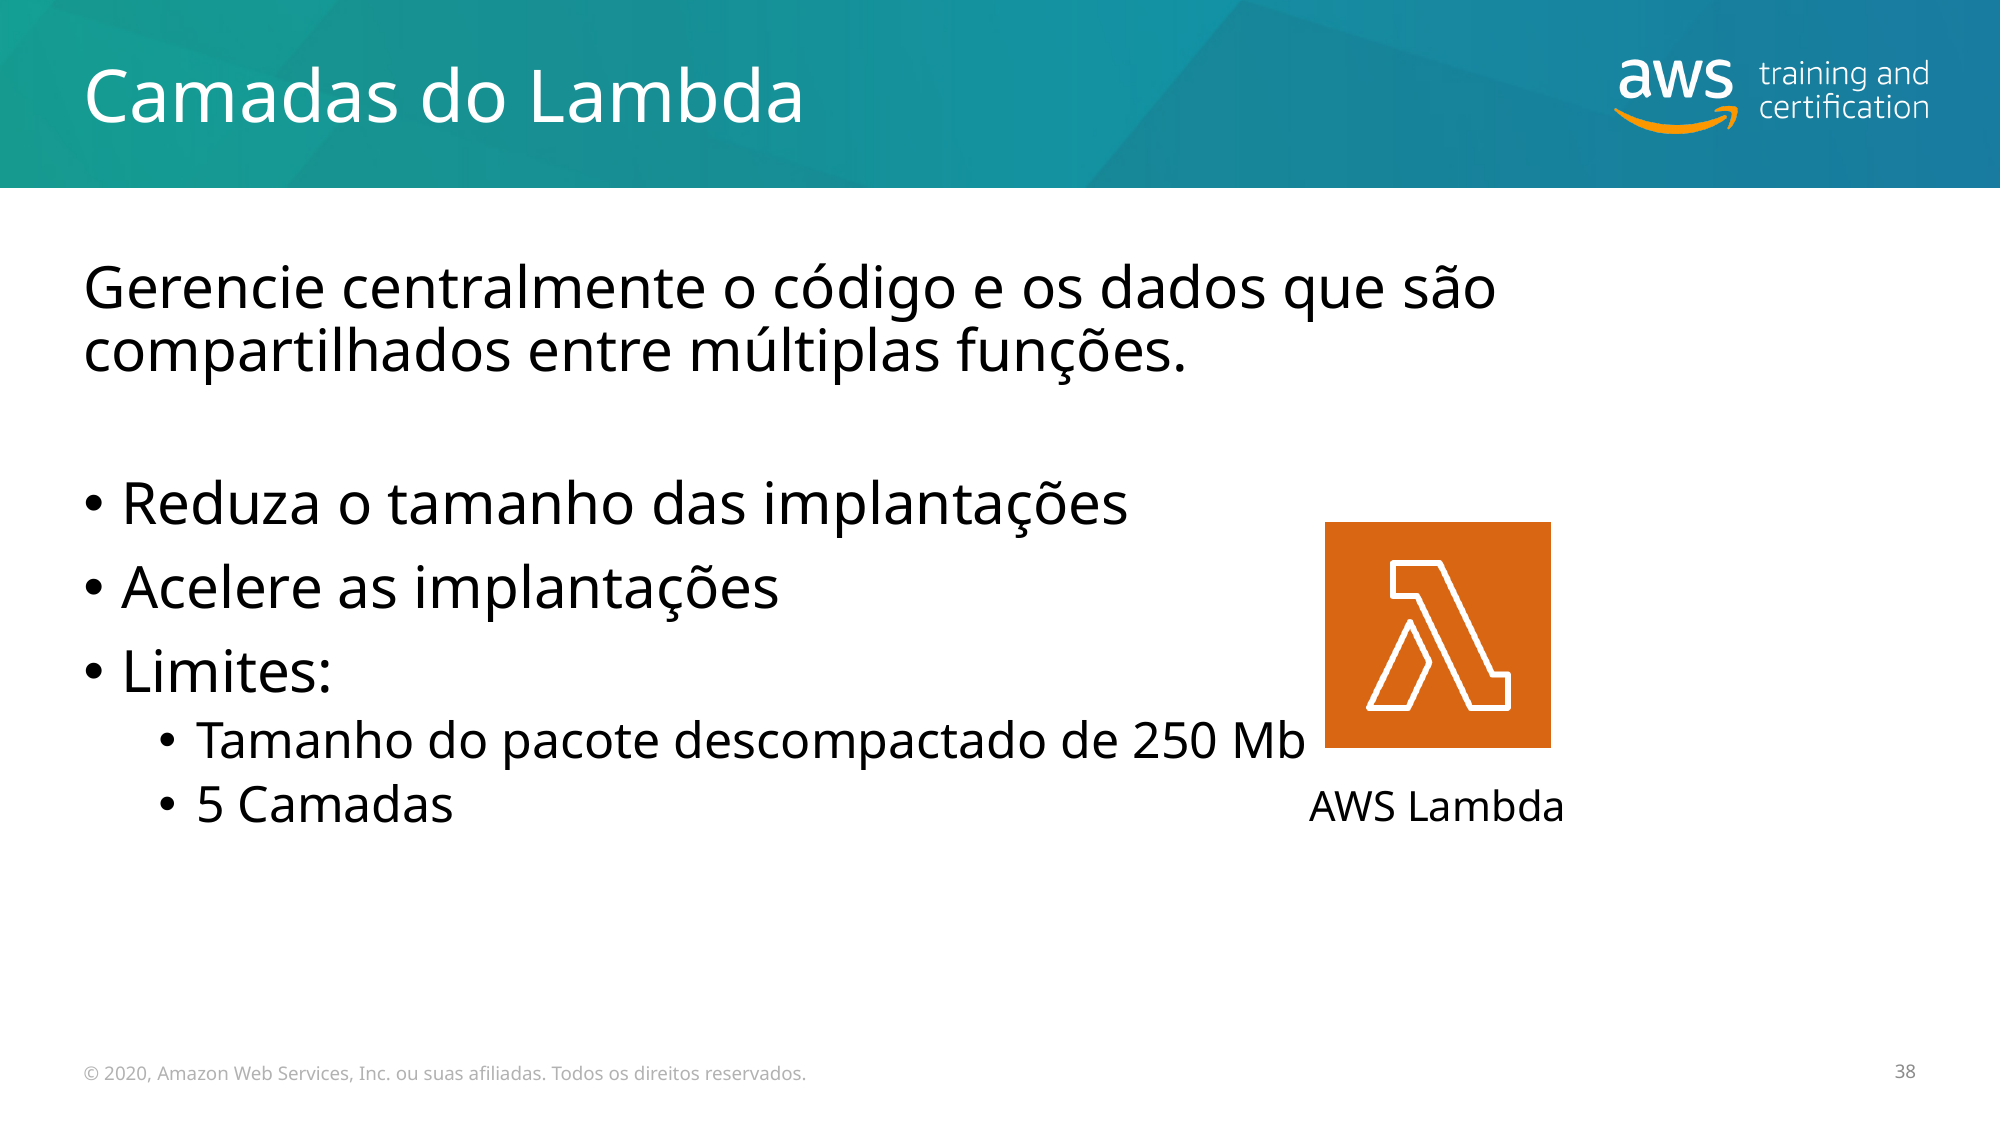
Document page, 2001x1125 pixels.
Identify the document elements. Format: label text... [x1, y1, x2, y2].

title Camadas do Lambda [68, 59, 1551, 138]
text_box AWS Lambda [1249, 772, 1627, 838]
list Gerencie centralmente o código e os dados que são compartilhados entre múltiplas funções. Reduza o tamanho das implantações Acelere as implantações Limites: Tamanho do pacote descompactado de 250 Mb 5 Camadas [68, 250, 1932, 1014]
picture [1325, 522, 1551, 748]
slide_number 38 [1481, 1042, 1932, 1103]
footer © 2020, Amazon Web Services, Inc. ou suas afiliadas. Todos os direitos reservados. [68, 1042, 823, 1103]
picture [0, 0, 2000, 188]
